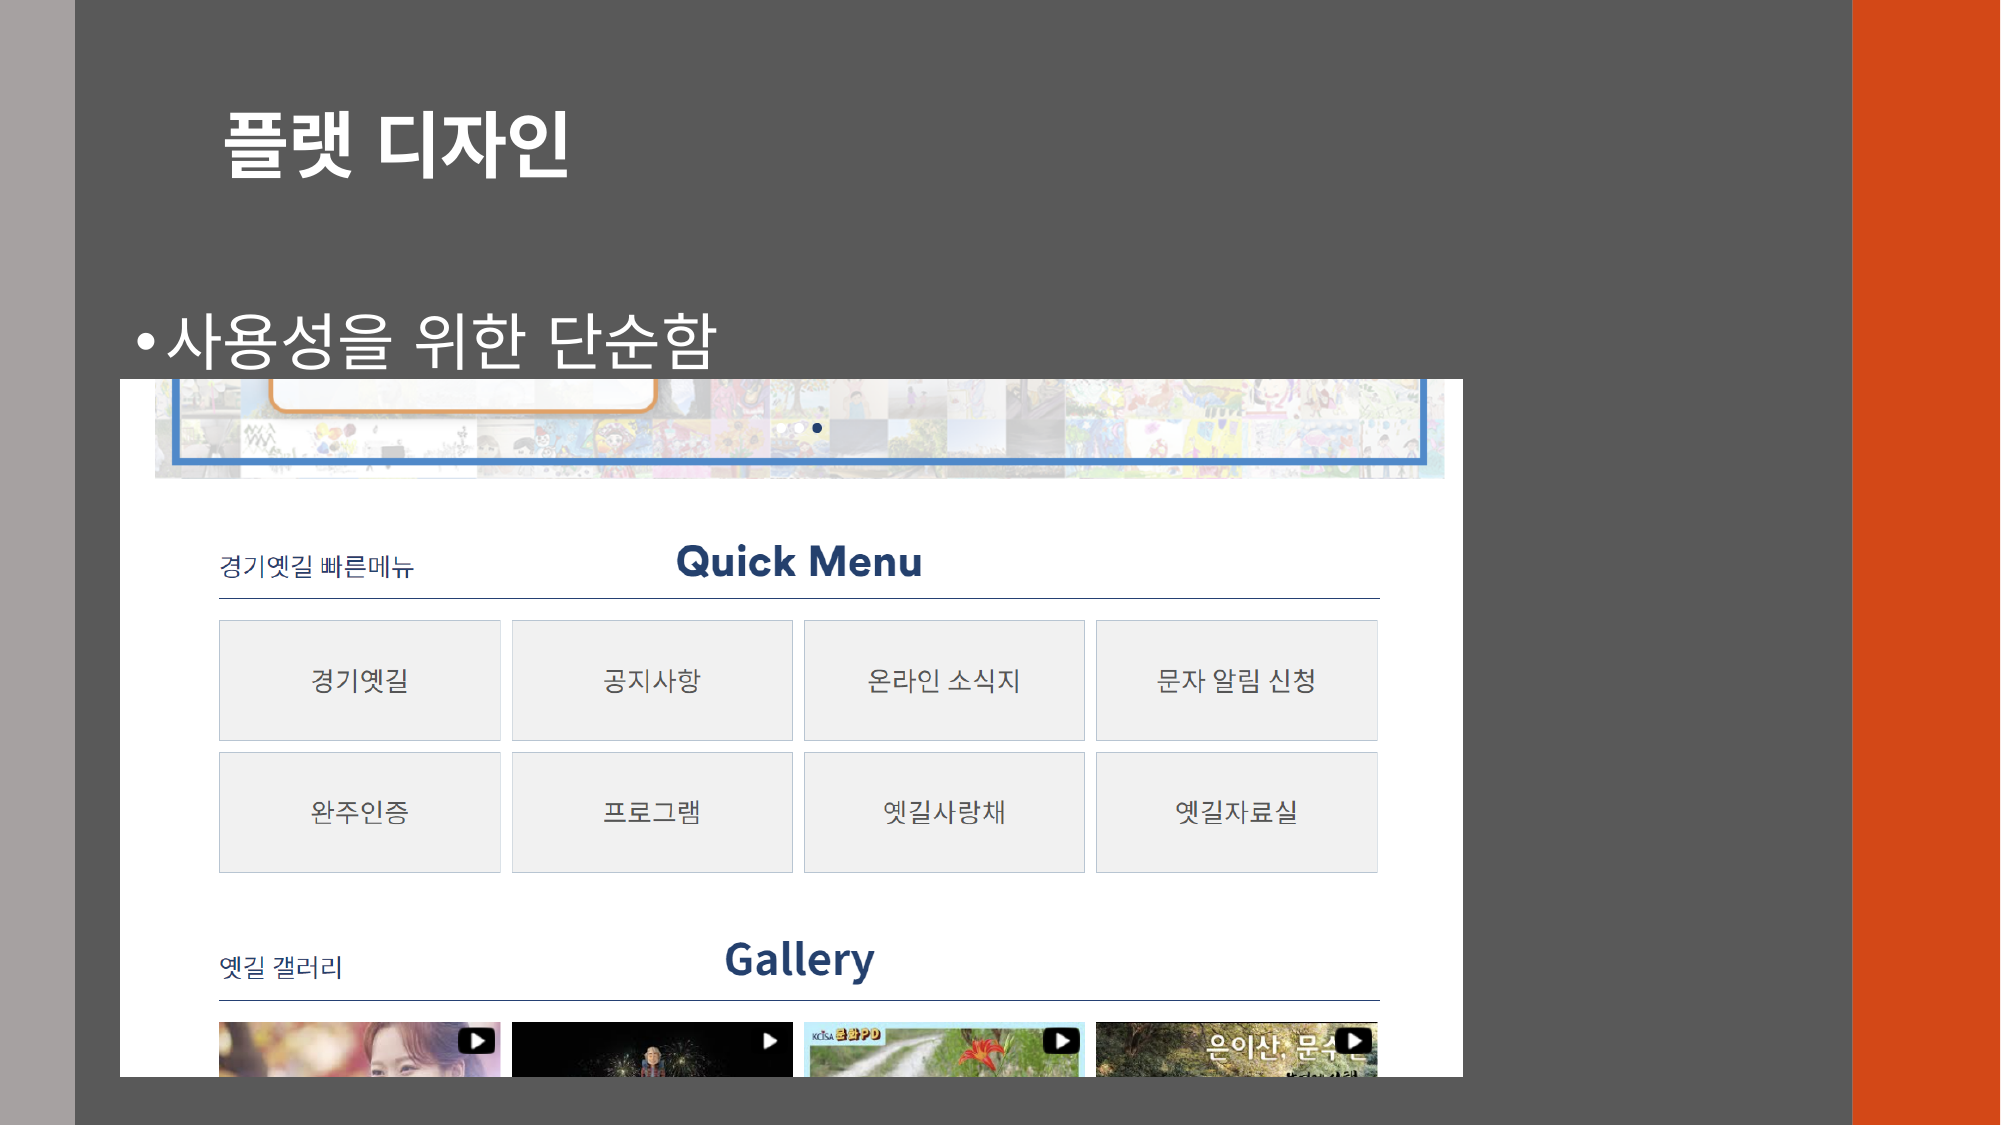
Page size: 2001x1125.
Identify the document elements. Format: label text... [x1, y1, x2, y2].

list 사용성을 위한 단순함 [120, 220, 1832, 1014]
picture [119, 379, 1463, 1077]
title 플랫 디자인 [206, 48, 1797, 196]
